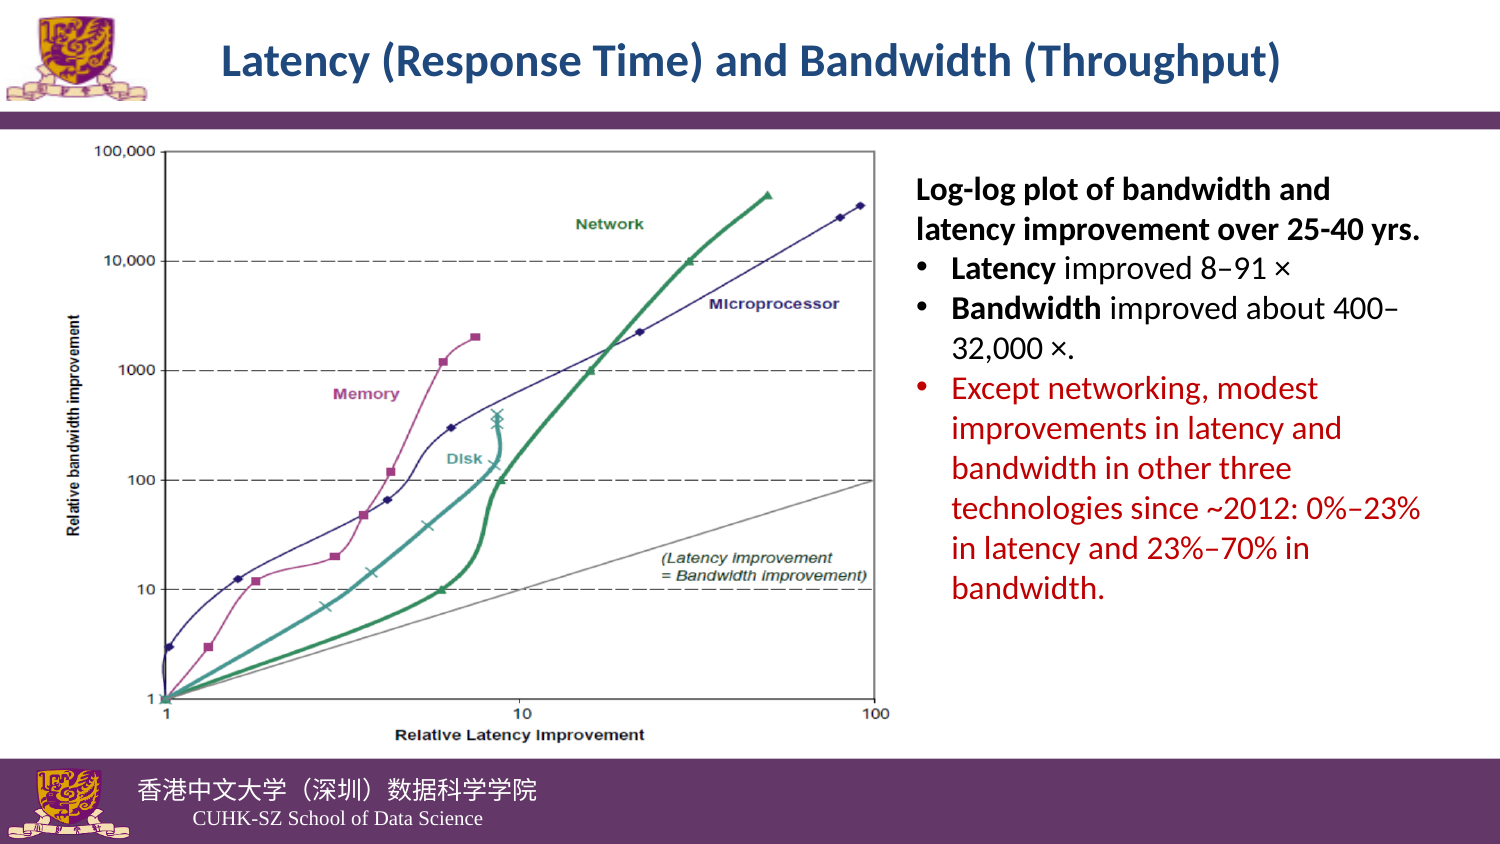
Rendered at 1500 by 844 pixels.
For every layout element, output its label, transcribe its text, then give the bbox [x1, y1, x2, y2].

picture [7, 768, 130, 839]
title Latency (Response Time) and Bandwidth (Throughput) [206, 13, 1384, 101]
picture [52, 130, 898, 751]
picture [5, 15, 152, 101]
text_box Log-log plot of bandwidth and latency improvement over 25-40 yrs. Latency improved 8–91 × Bandwidth improved about 400–32,000 ×. Except networking, modest improvements in latency and bandwidth in other three technologies since ~2012: 0%–23% in latency and 23%–70% in bandwidth. [902, 159, 1448, 614]
